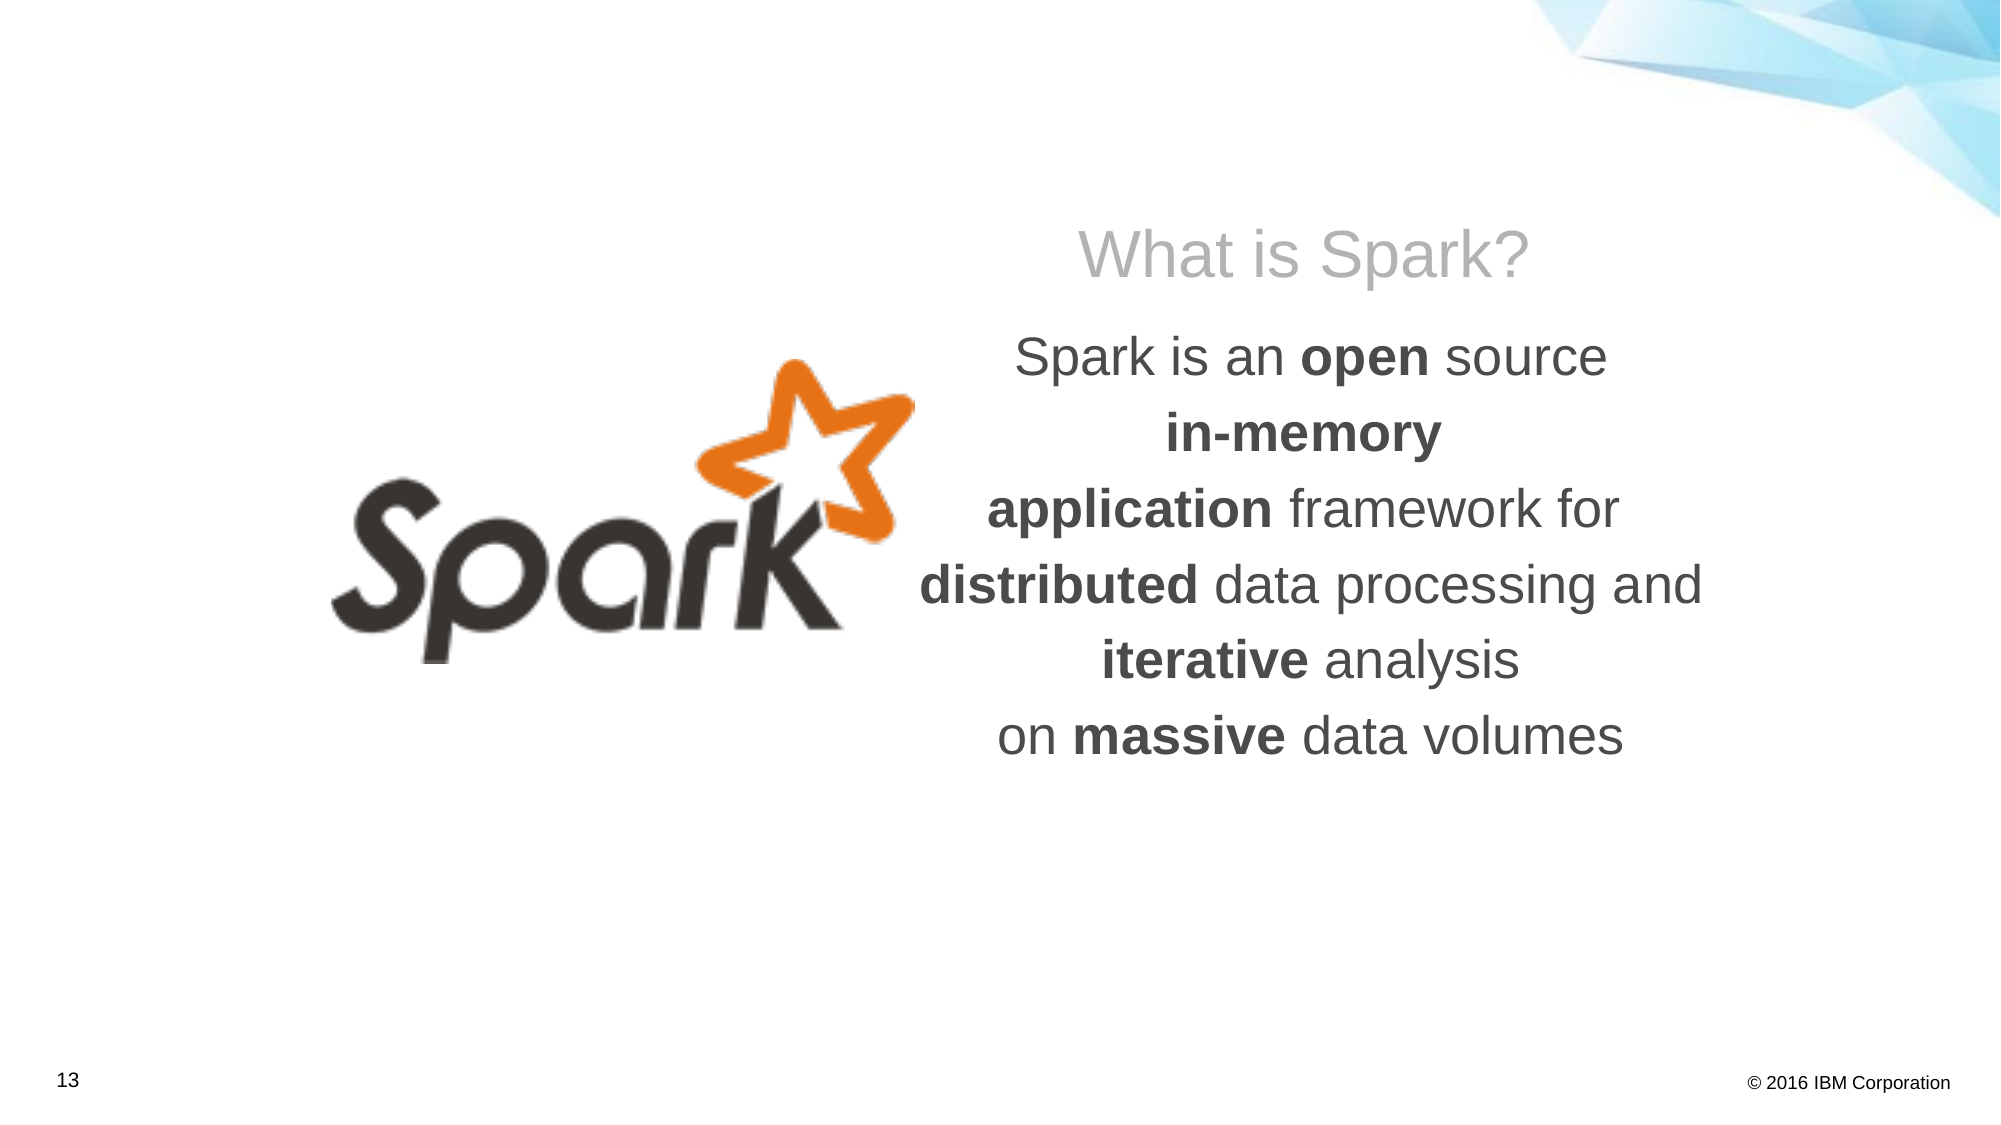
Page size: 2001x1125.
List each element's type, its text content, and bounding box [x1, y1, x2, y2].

text_box What is Spark? [1003, 210, 1621, 291]
picture [0, 0, 2000, 1125]
text_box Spark is an open source in-memory application framework for distributed data processing and iterative analysis on massive data volumes [912, 321, 1726, 766]
